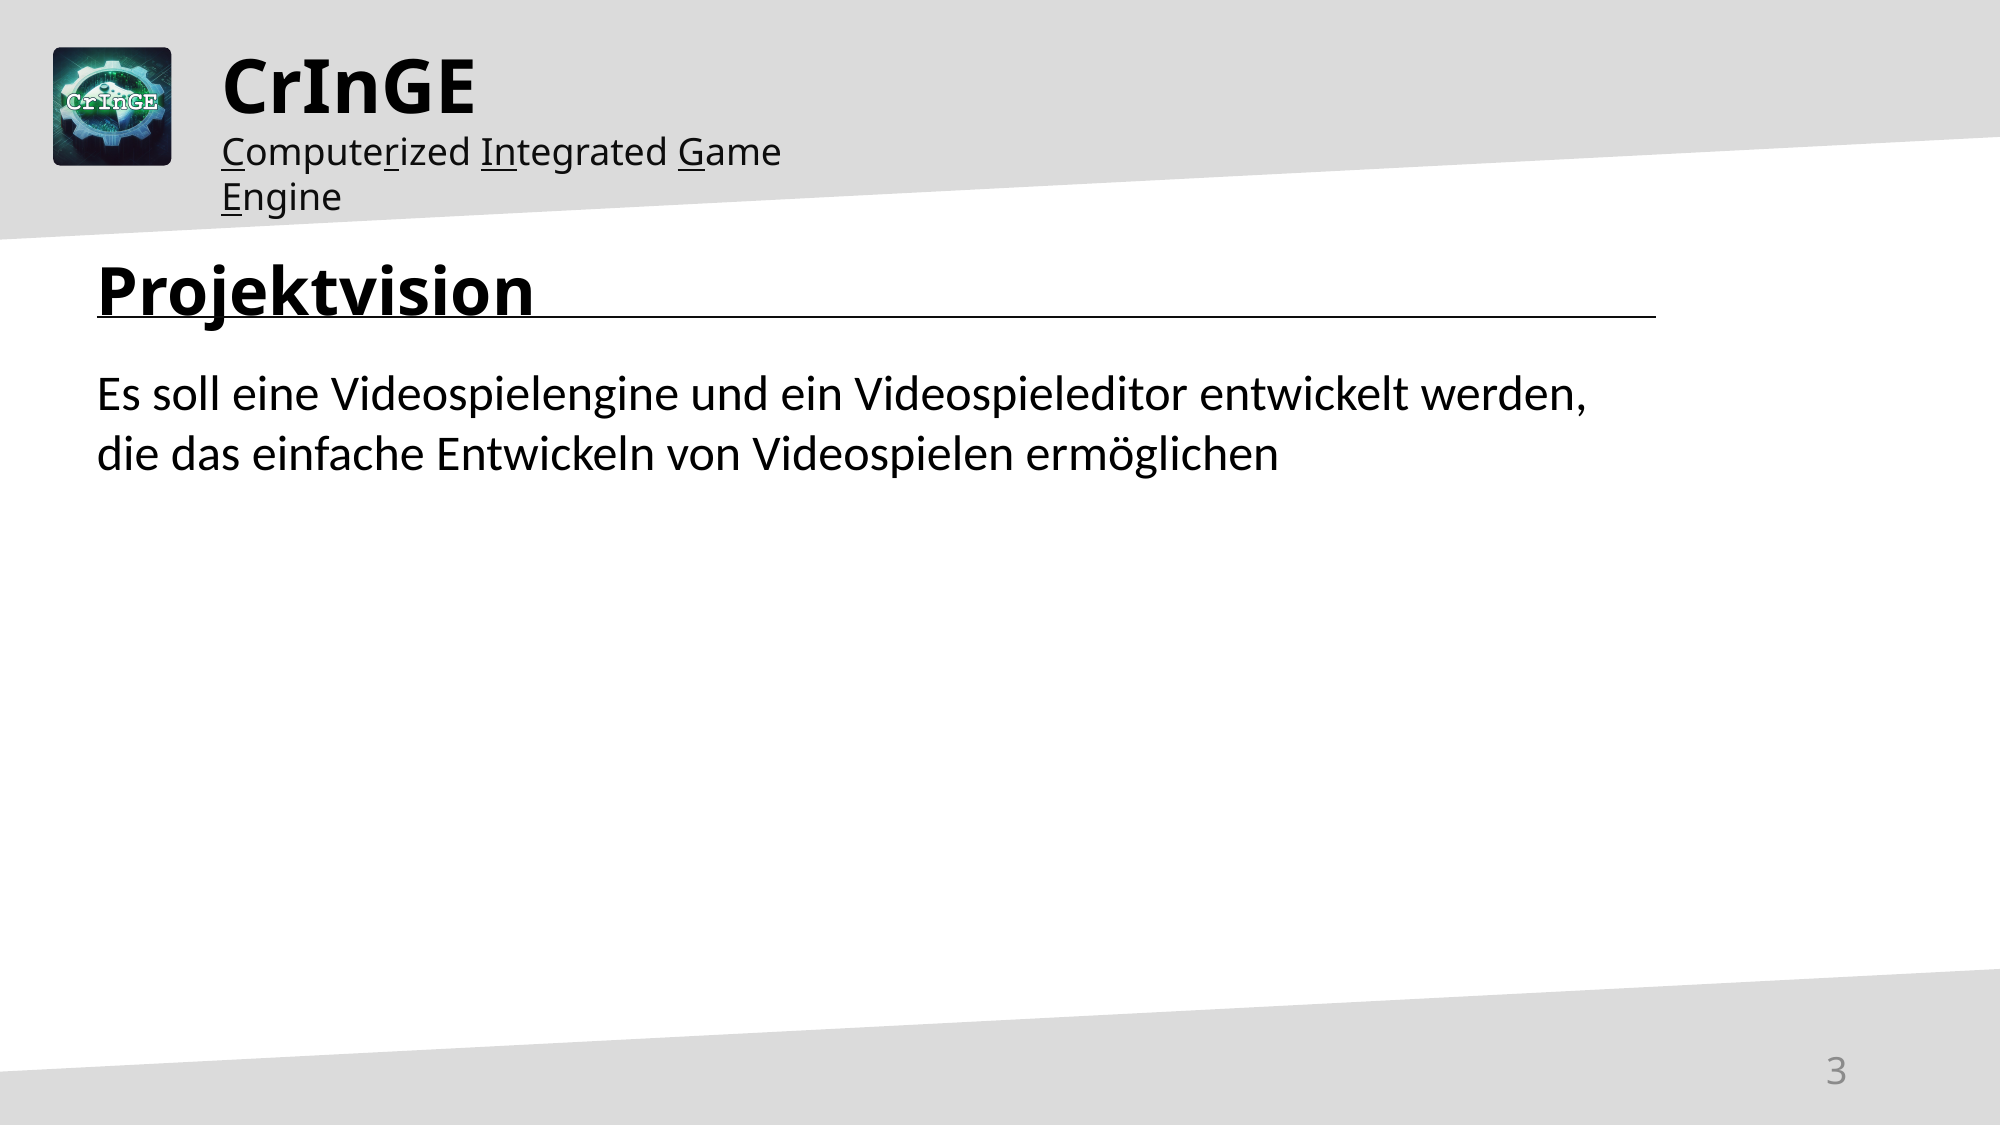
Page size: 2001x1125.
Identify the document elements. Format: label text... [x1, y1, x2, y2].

text_box [53, 47, 172, 166]
text_box [0, 0, 2000, 241]
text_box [82, 240, 1671, 337]
text_box [0, 967, 2000, 1125]
slide_number 3 [1412, 1042, 1863, 1103]
text_box CrInGE Computerized Integrated Game Engine [206, 30, 846, 226]
text_box Es soll eine Videospielengine und ein Videospieleditor entwickelt werden, die das einfache Entwickeln von Videospielen ermöglichen [82, 353, 1671, 489]
